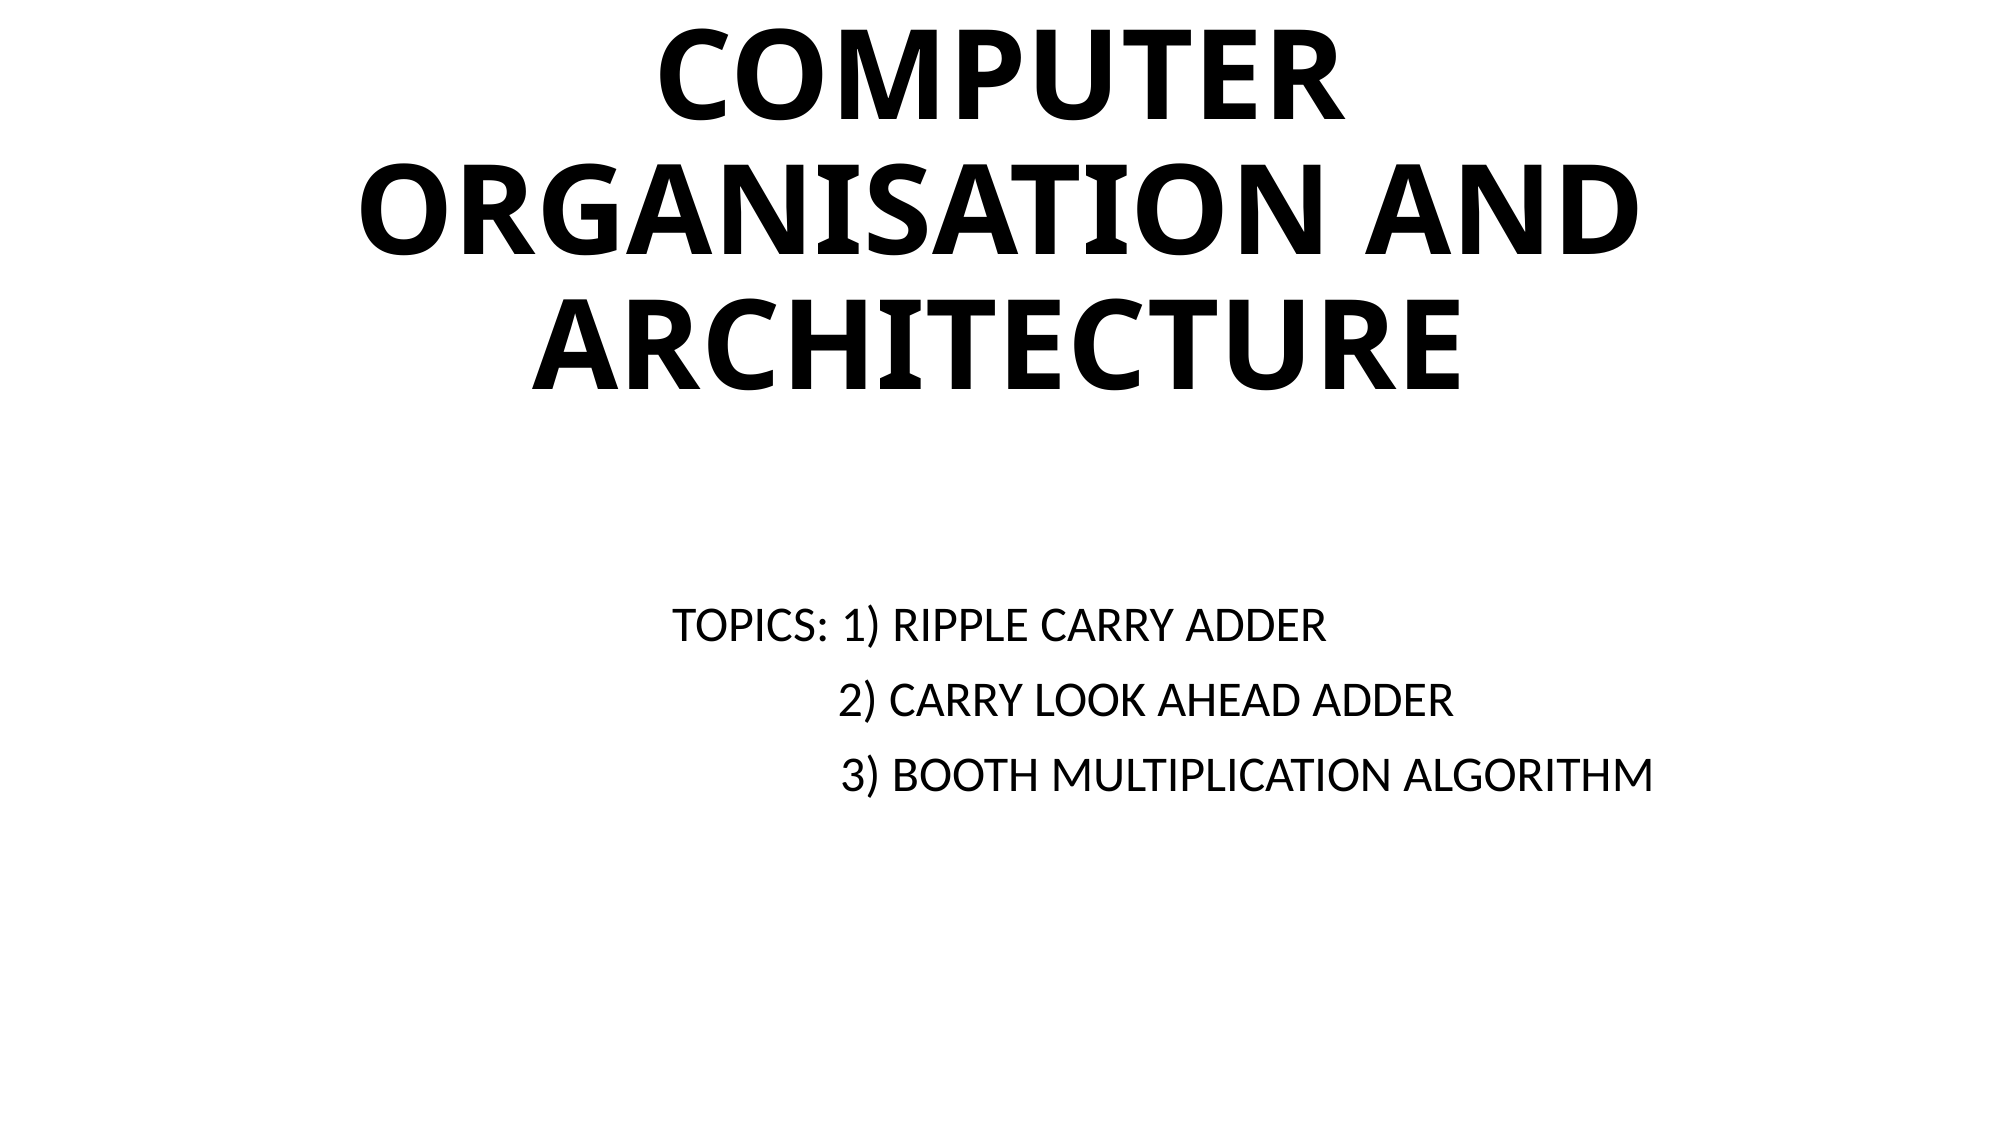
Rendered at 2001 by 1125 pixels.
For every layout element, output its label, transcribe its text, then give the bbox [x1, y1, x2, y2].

title COMPUTER ORGANISATION AND ARCHITECTURE [249, 32, 1750, 425]
subtitle TOPICS: 1) RIPPLE CARRY ADDER 2) CARRY LOOK AHEAD ADDER 3) BOOTH MULTIPLICATION ALGORITHM [249, 590, 1750, 863]
